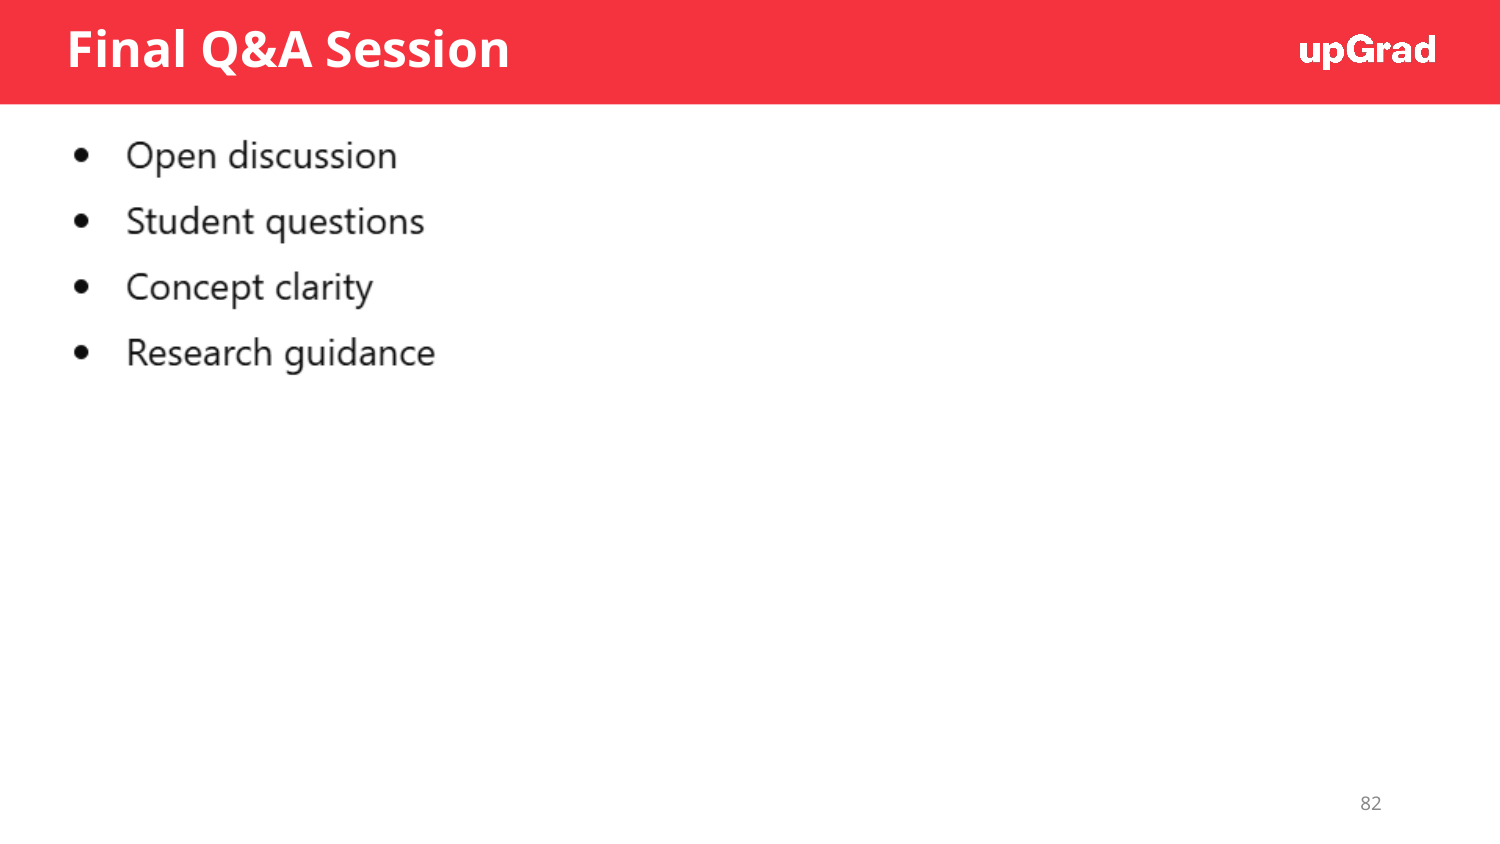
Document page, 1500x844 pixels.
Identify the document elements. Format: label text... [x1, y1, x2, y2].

slide_number 82 [1059, 782, 1397, 827]
picture [51, 119, 928, 397]
title Final Q&A Session [51, 20, 665, 83]
picture [1300, 34, 1435, 70]
